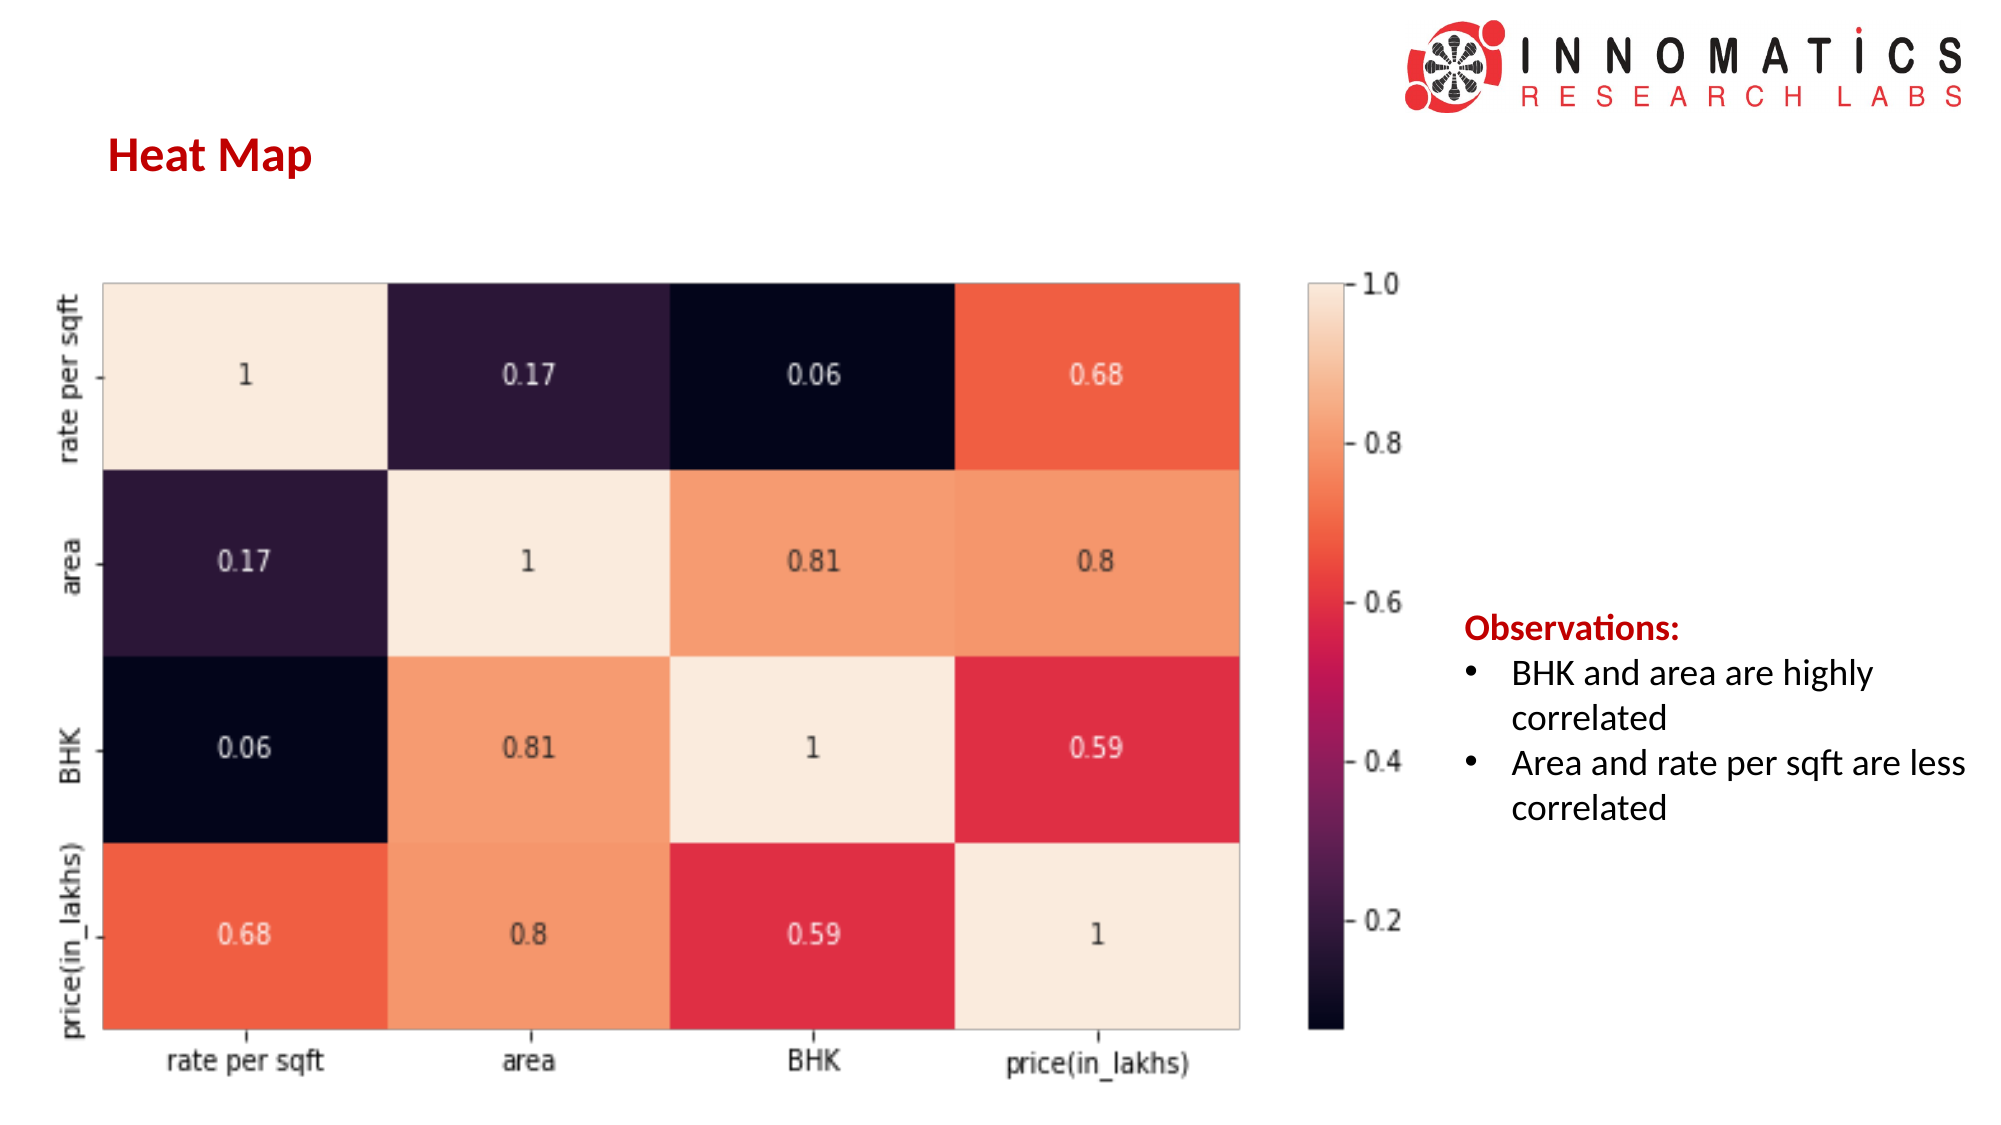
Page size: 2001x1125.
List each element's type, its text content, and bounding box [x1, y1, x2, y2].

text_box Heat Map [92, 113, 543, 189]
picture [1405, 20, 1961, 113]
picture [40, 254, 1421, 1099]
text_box Observations: BHK and area are highly correlated Area and rate per sqft are less correlated [1449, 595, 2000, 926]
